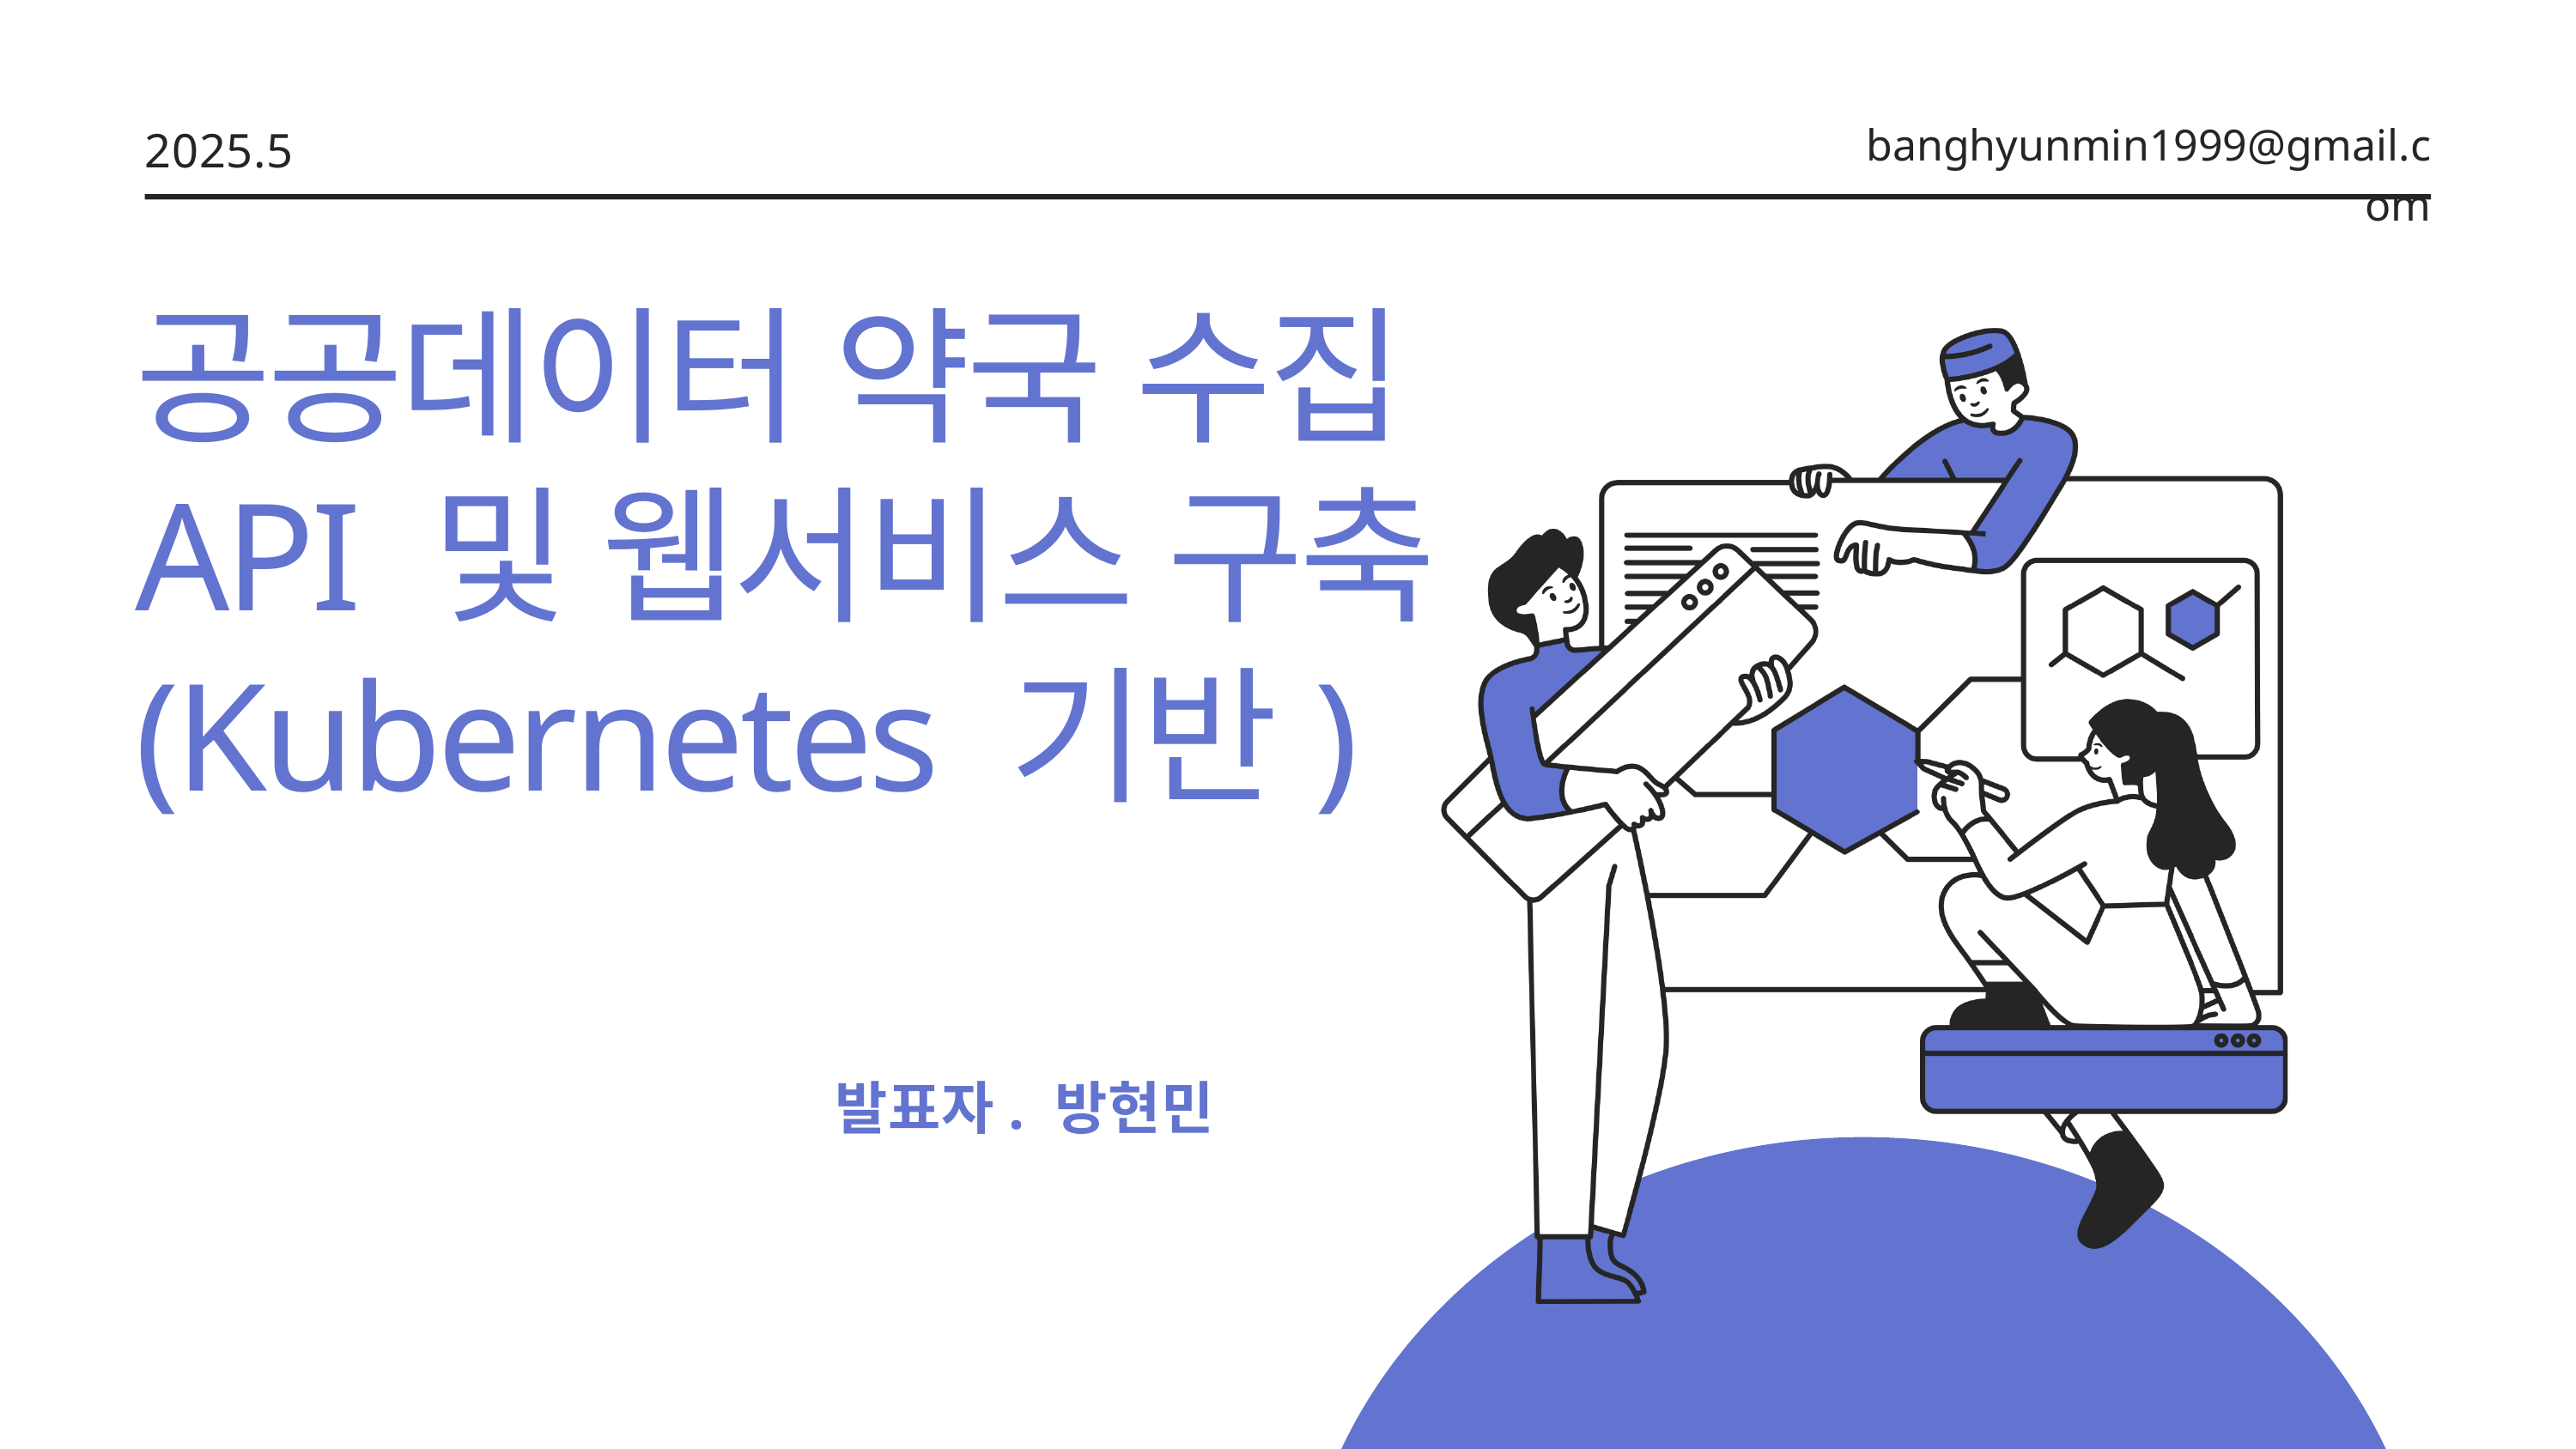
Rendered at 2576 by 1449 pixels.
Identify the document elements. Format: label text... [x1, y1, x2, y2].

text_box 2025.5 [144, 111, 484, 177]
text_box [1439, 324, 2288, 1136]
text_box 발표자. 방현민 [835, 1060, 1317, 1141]
text_box 공공데이터 약국 수집 API 및 웹서비스 구축 (Kubernetes 기반) [135, 282, 1524, 821]
text_box banghyunmin1999@gmail.com [1863, 197, 2432, 230]
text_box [1296, 1137, 2432, 1449]
text_box banghyunmin1999@gmail.com [1863, 109, 2432, 197]
